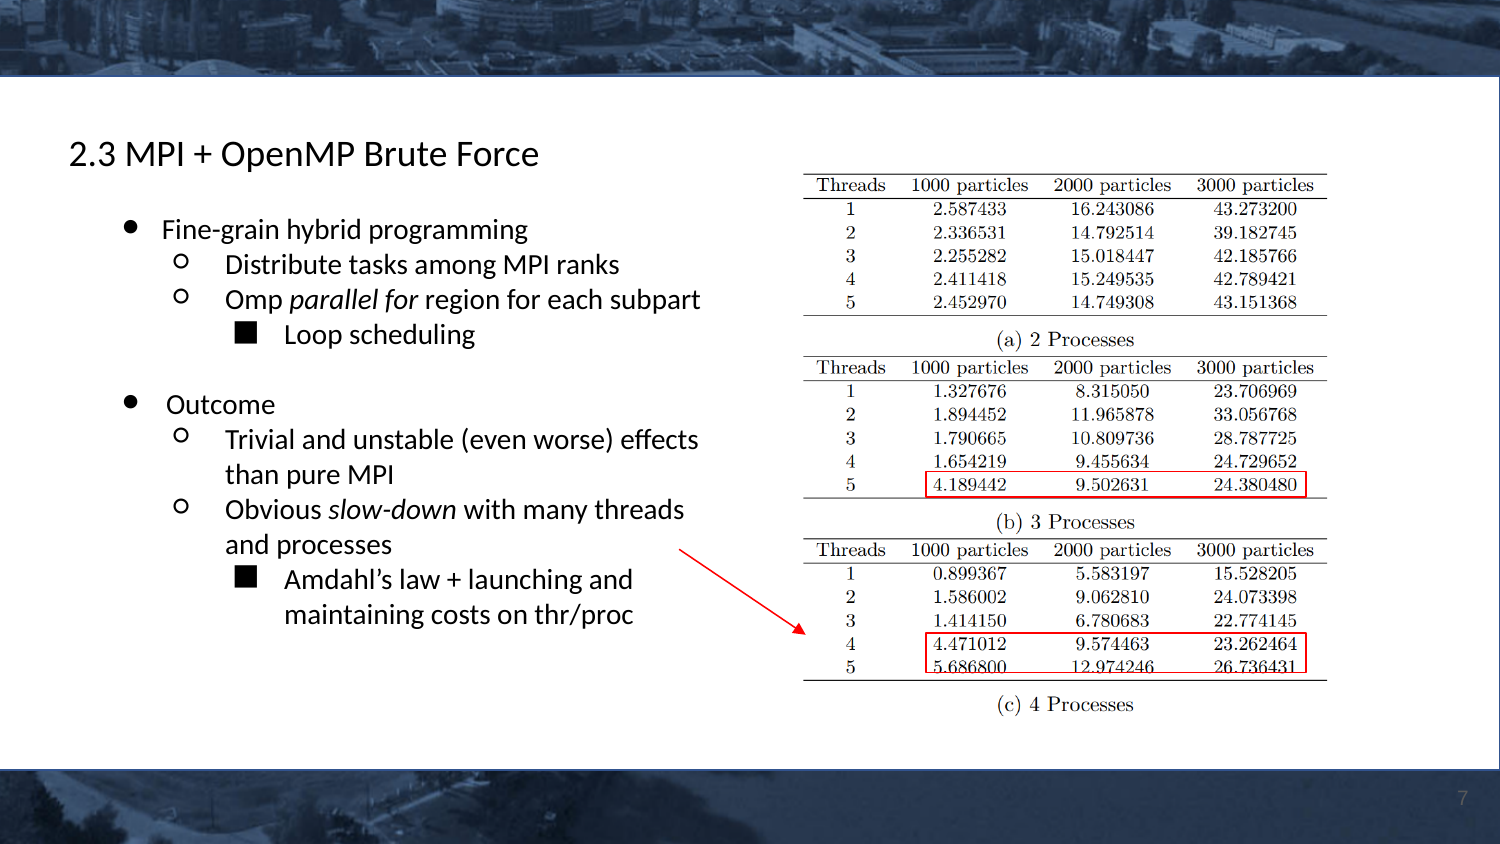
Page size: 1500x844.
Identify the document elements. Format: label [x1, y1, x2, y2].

picture [0, 0, 1500, 844]
text_box [678, 549, 806, 635]
